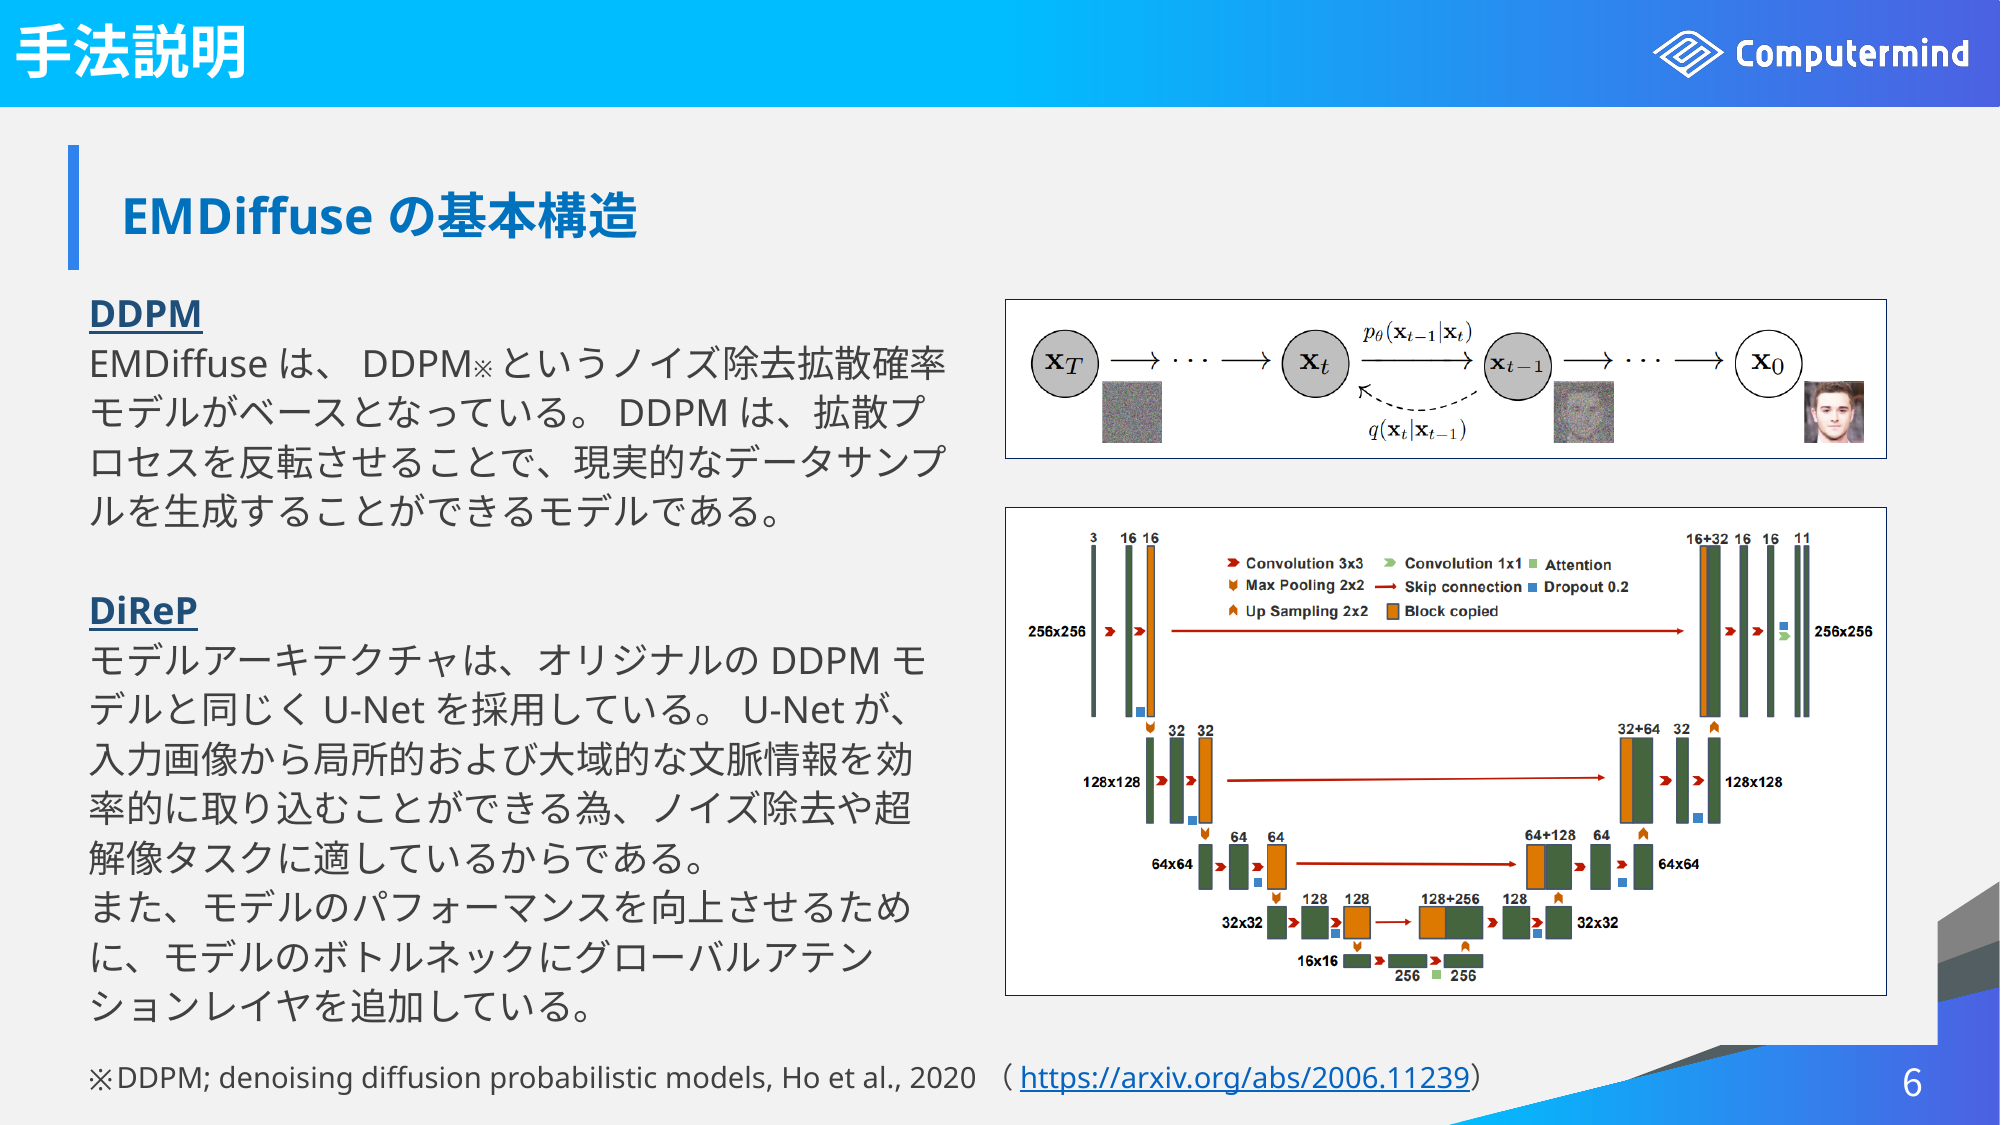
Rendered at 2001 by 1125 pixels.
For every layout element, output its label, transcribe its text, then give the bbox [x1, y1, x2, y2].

text_box [73, 278, 1938, 1045]
title 手法説明 [0, 0, 1625, 102]
picture [1005, 507, 1887, 996]
text_box DDPM; denoising diffusion probabilistic models, Ho et al., 2020（https://arxiv.org/abs/2006.11239） [73, 1051, 1584, 1107]
table_header EMDiffuseの基本構造 [79, 145, 1938, 270]
slide_number 6 [1584, 1051, 1938, 1092]
picture [1652, 26, 1970, 79]
text_box DDPM EMDiffuseは、DDPM※というノイズ除去拡散確率モデルがベースとなっている。DDPMは、拡散プロセスを反転させることで、現実的なデータサンプルを生成することができるモデルである。 DiReP モデルアーキテクチャは、オリジナルのDDPMモデルと同じくU-Netを採用している。U-Netが、入力画像から局所的および大域的な文脈情報を効率的に取り込むことができる為、ノイズ除去や超解像タスクに適しているからである。 また、モデルのパフォーマンスを向上させるために、モデルのボトルネックにグローバルアテンションレイヤを追加している。 [73, 278, 964, 1036]
picture [1005, 299, 1887, 459]
